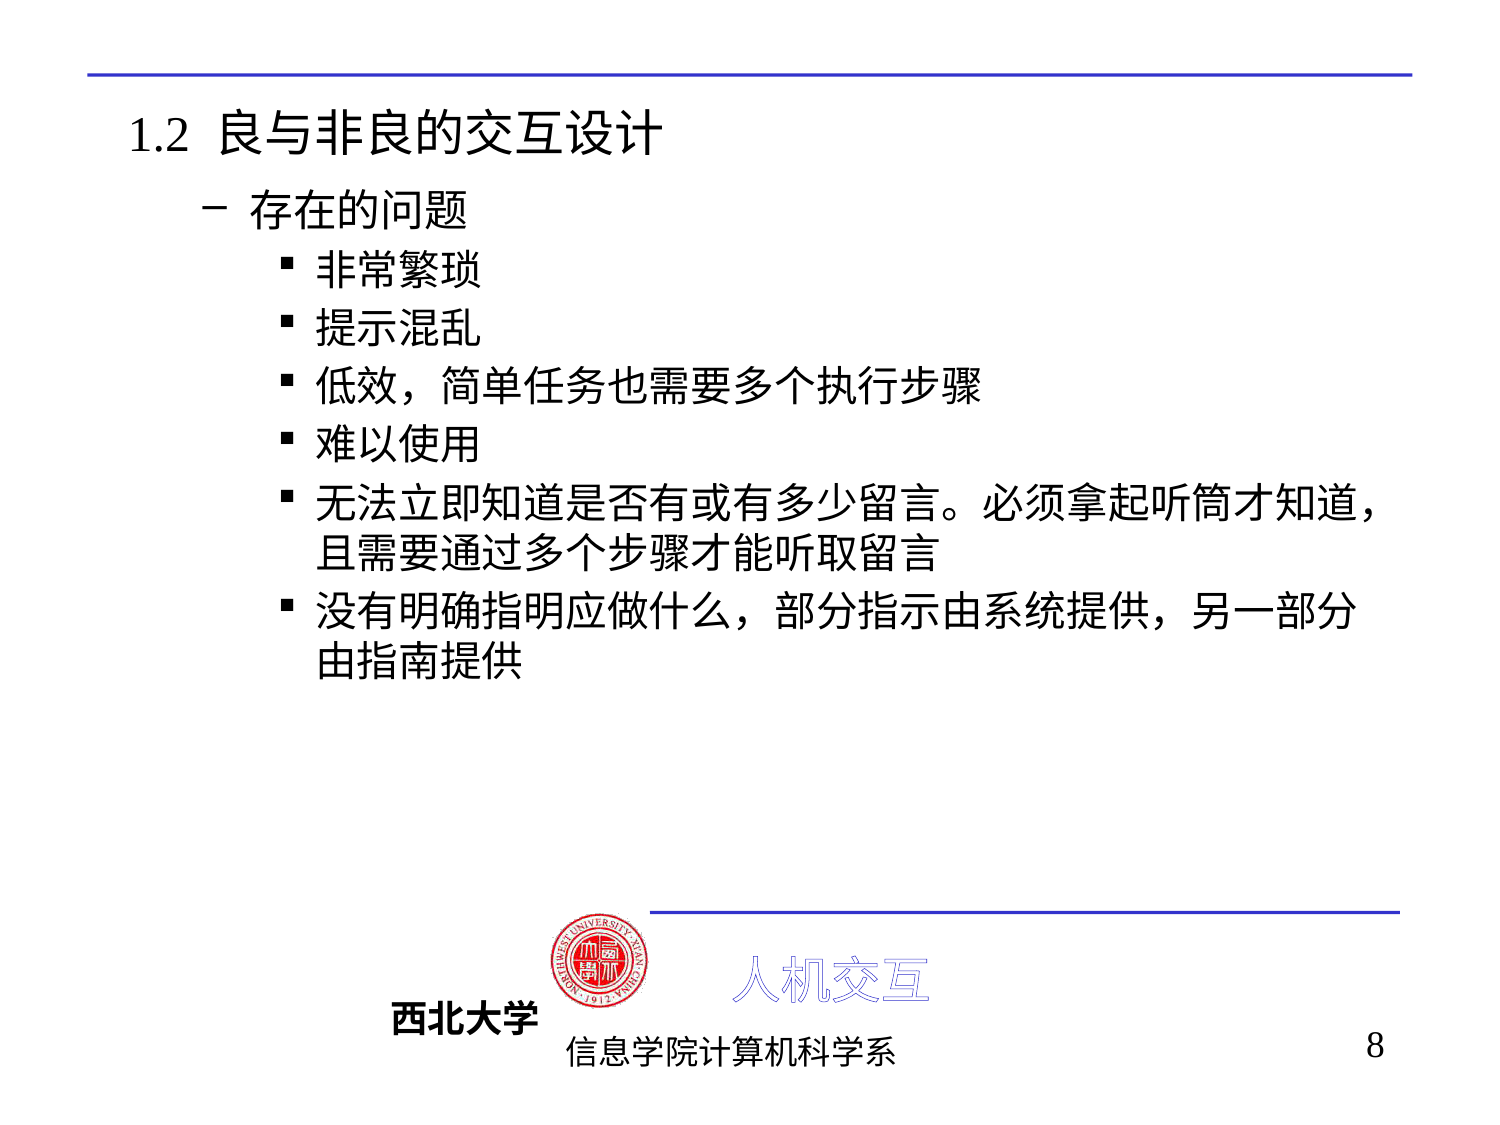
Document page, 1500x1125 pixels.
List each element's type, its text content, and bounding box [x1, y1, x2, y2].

title 1.2 良与非良的交互设计 [112, 87, 1388, 174]
list 存在的问题 非常繁琐 提示混乱 低效，简单任务也需要多个执行步骤 难以使用 无法立即知道是否有或有多少留言。必须拿起听筒才知道，且需要通过多个步骤才能听取留言 没有明确指明应做什么，部分指示由系统提供，另一部分由指南提供 [112, 174, 1388, 900]
slide_number 8 [1087, 1012, 1401, 1088]
